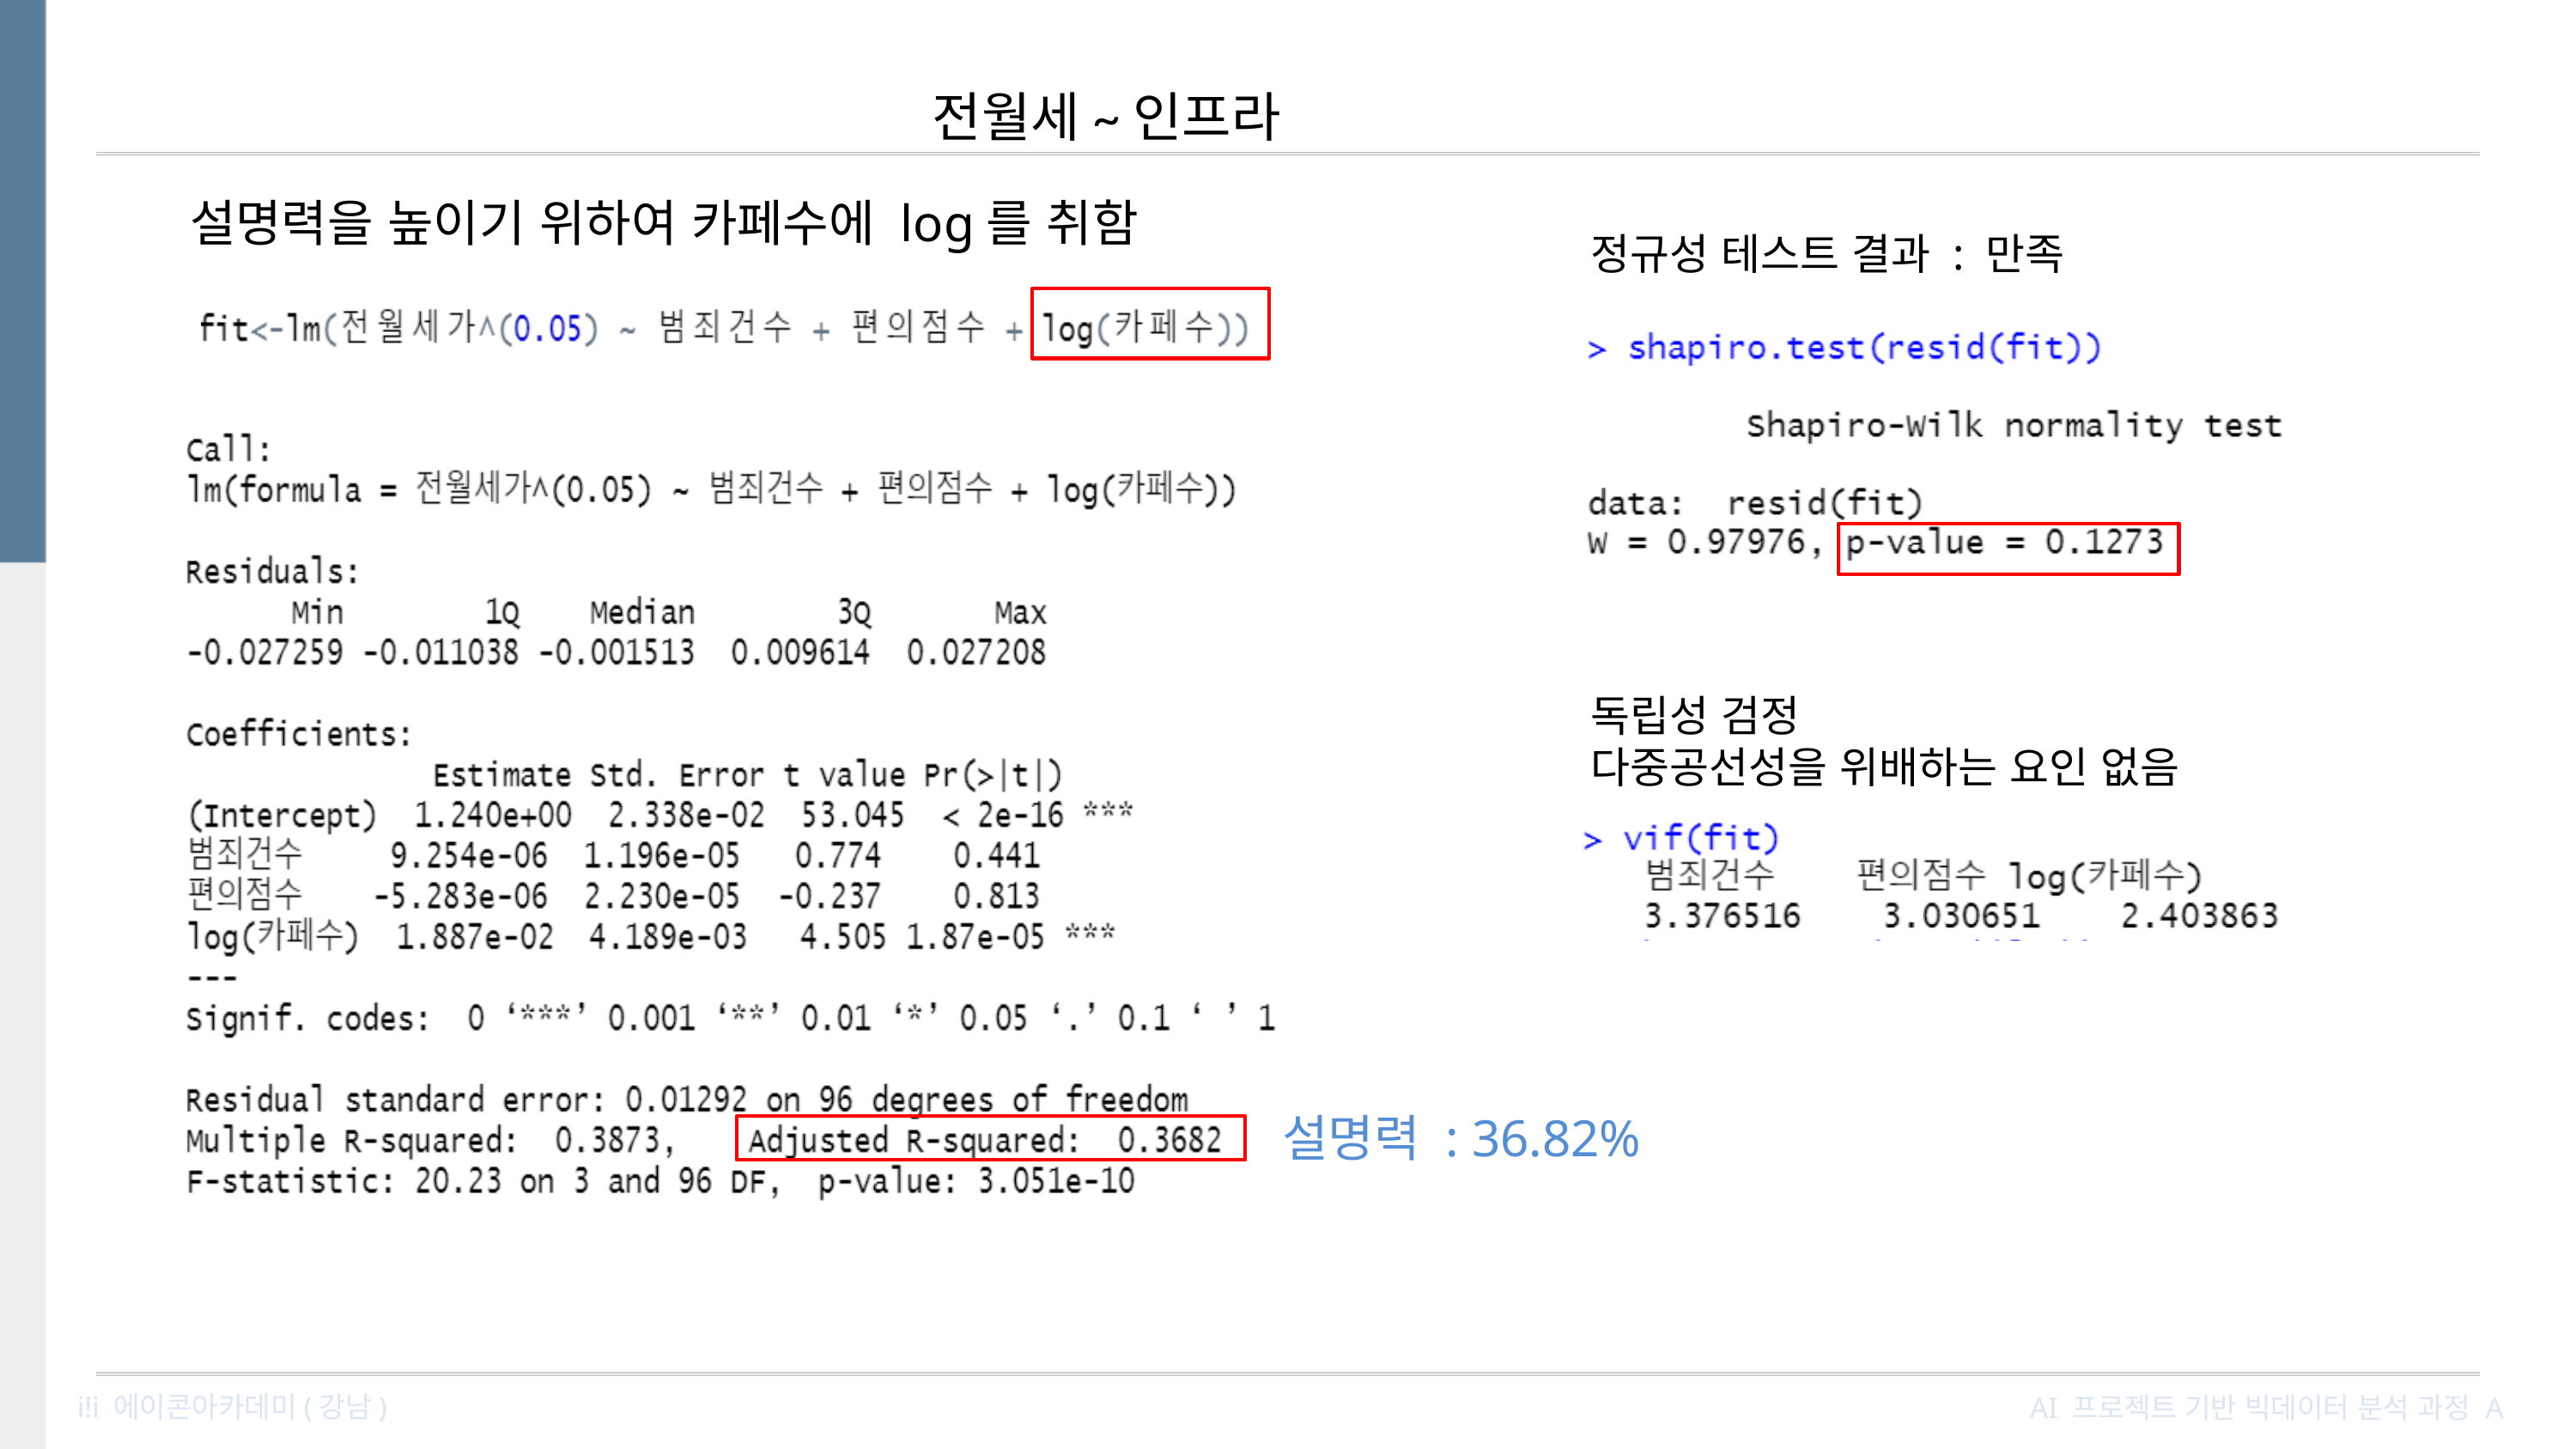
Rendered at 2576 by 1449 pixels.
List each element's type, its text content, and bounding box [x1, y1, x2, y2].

title 전월세~인프라 [177, 76, 2037, 130]
text_box 설명력 : 36.82% [1366, 1100, 1721, 1173]
picture [96, 1368, 2480, 1380]
picture [96, 149, 2480, 160]
text_box 독립성 검정 다중공선성을 위배하는 요인 없음 [1577, 682, 2555, 798]
picture [1573, 811, 2440, 941]
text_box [185, 278, 1364, 1228]
picture [0, 0, 46, 1449]
text_box 설명력을 높이기 위하여 카페수에 log를 취함 [177, 185, 1935, 258]
picture [1577, 323, 2445, 576]
text_box 정규성 테스트 결과 : 만족 [1577, 220, 2099, 285]
